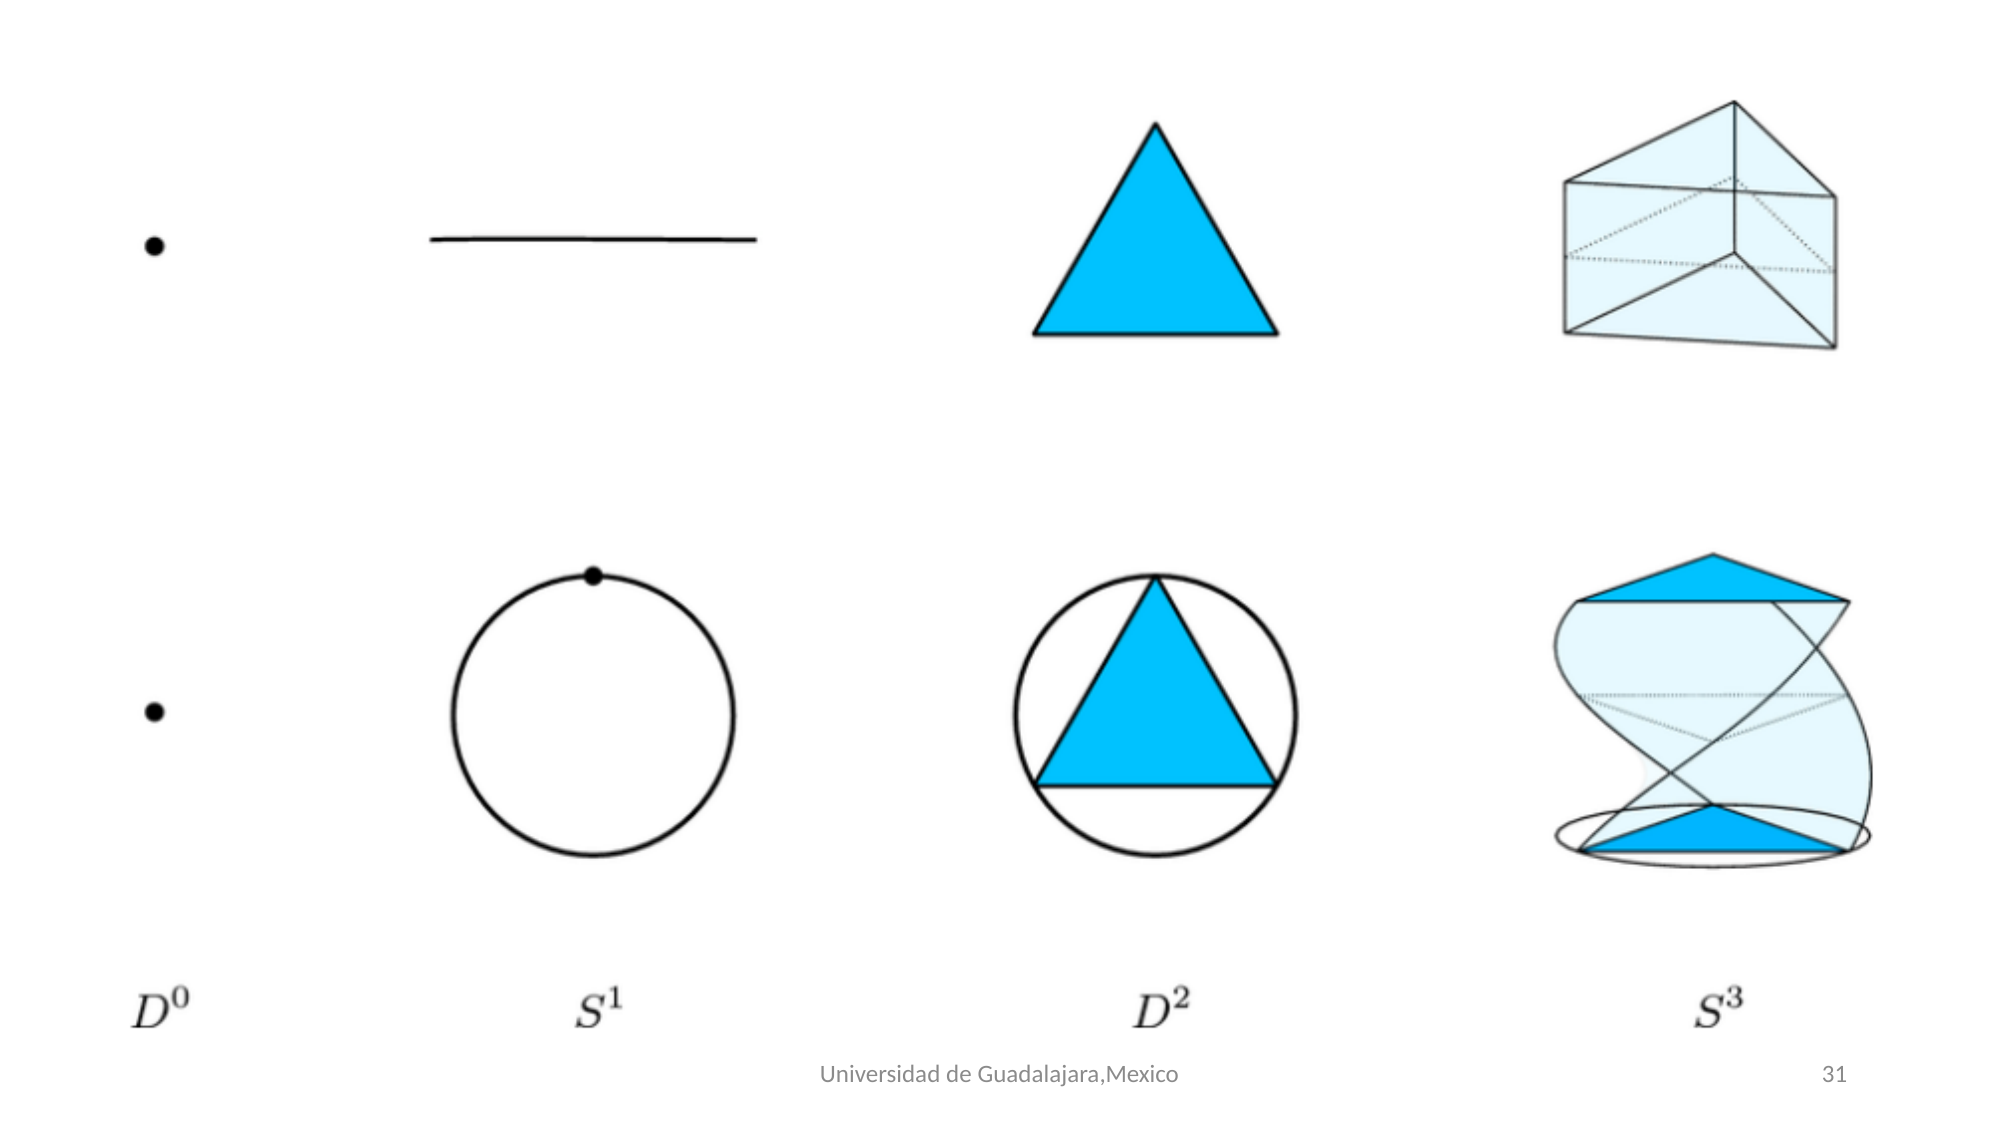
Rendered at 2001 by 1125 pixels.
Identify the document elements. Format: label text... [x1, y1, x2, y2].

slide_number 31 [1412, 1064, 1863, 1103]
footer Universidad de Guadalajara,Mexico [662, 1064, 1338, 1103]
picture [117, 61, 1883, 1064]
